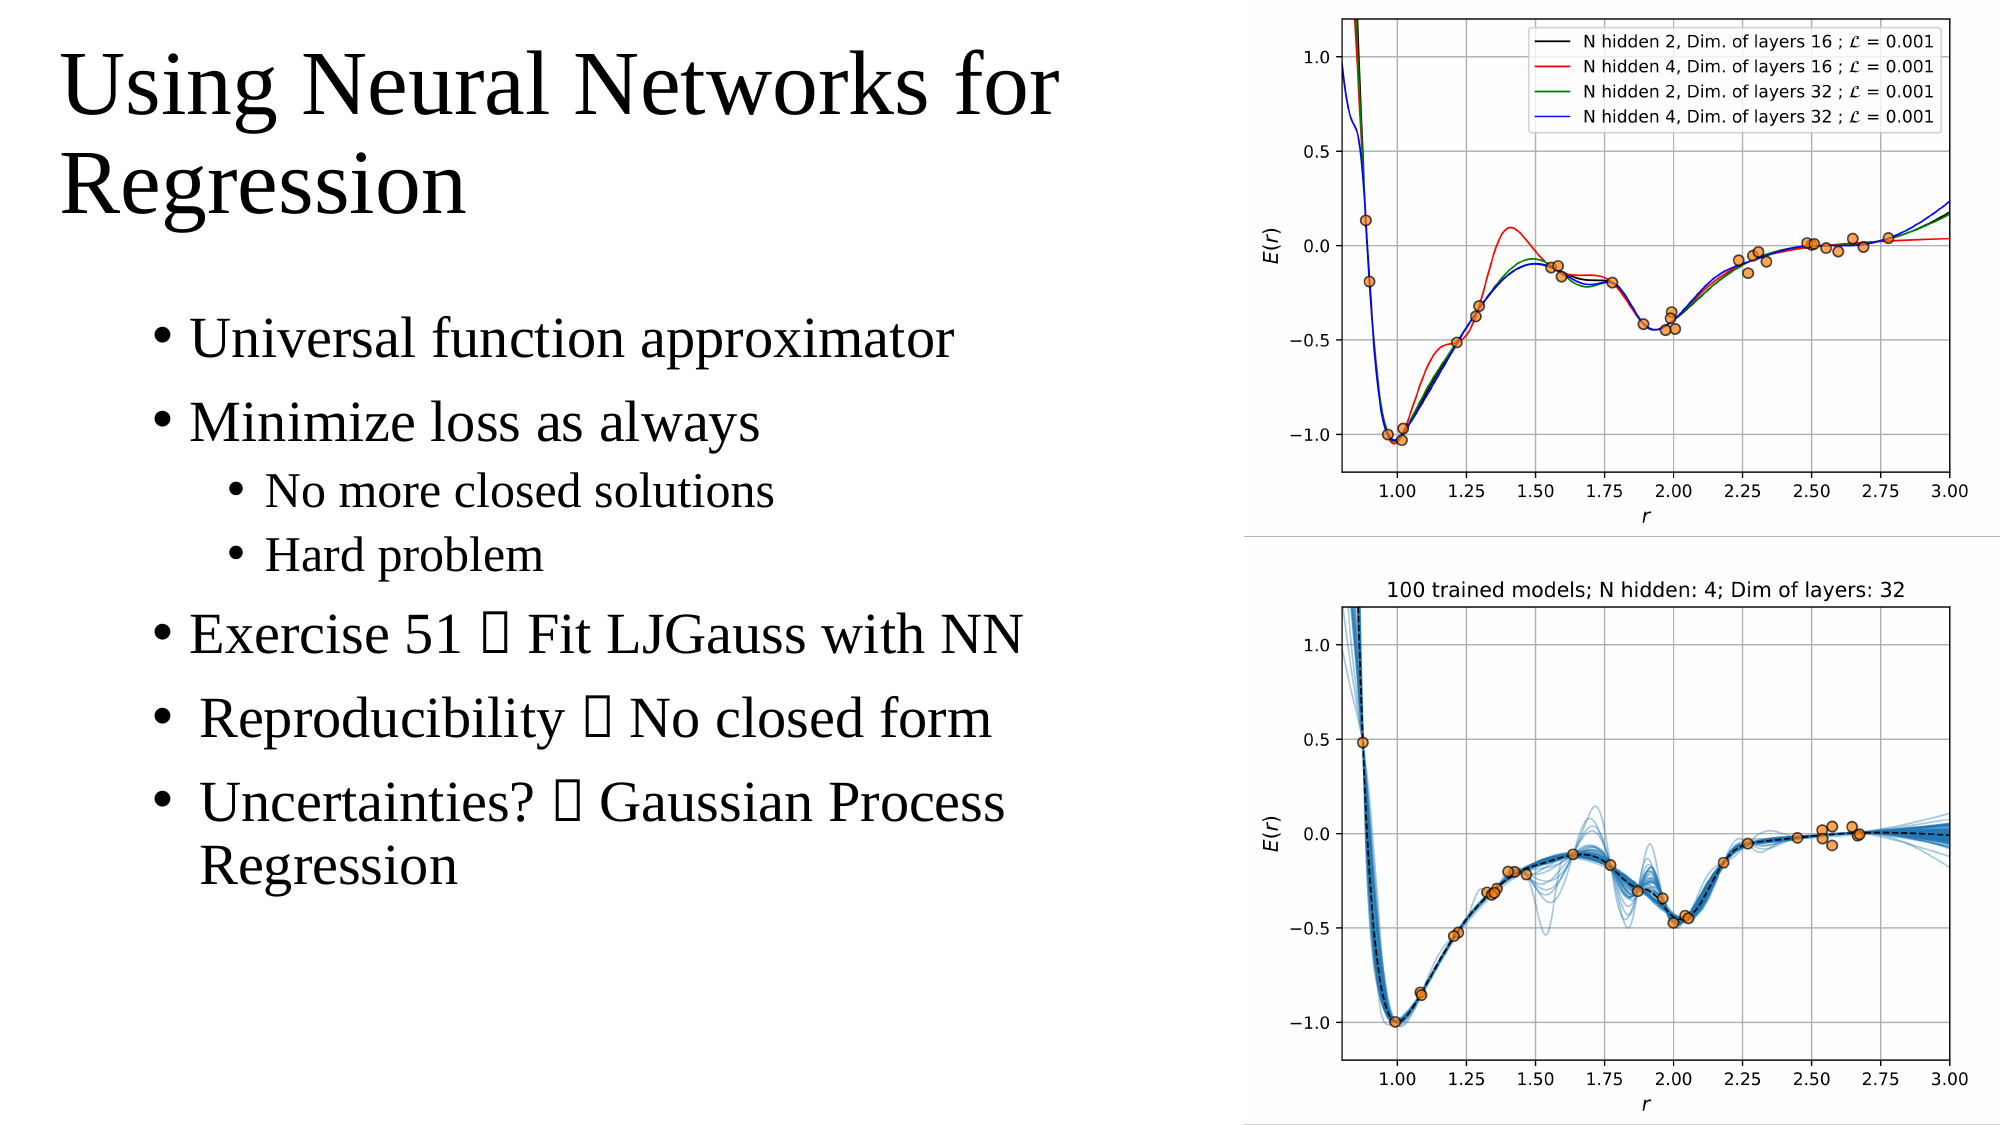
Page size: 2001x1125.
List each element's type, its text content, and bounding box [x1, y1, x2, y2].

list Universal function approximator Minimize loss as always No more closed solutions Hard problem Exercise 51  Fit LJGauss with NN Reproducibility  No closed form Uncertainties?  Gaussian Process Regression [137, 299, 1243, 1014]
title Using Neural Networks for Regression [44, 25, 1166, 243]
picture [1243, 0, 2000, 1125]
